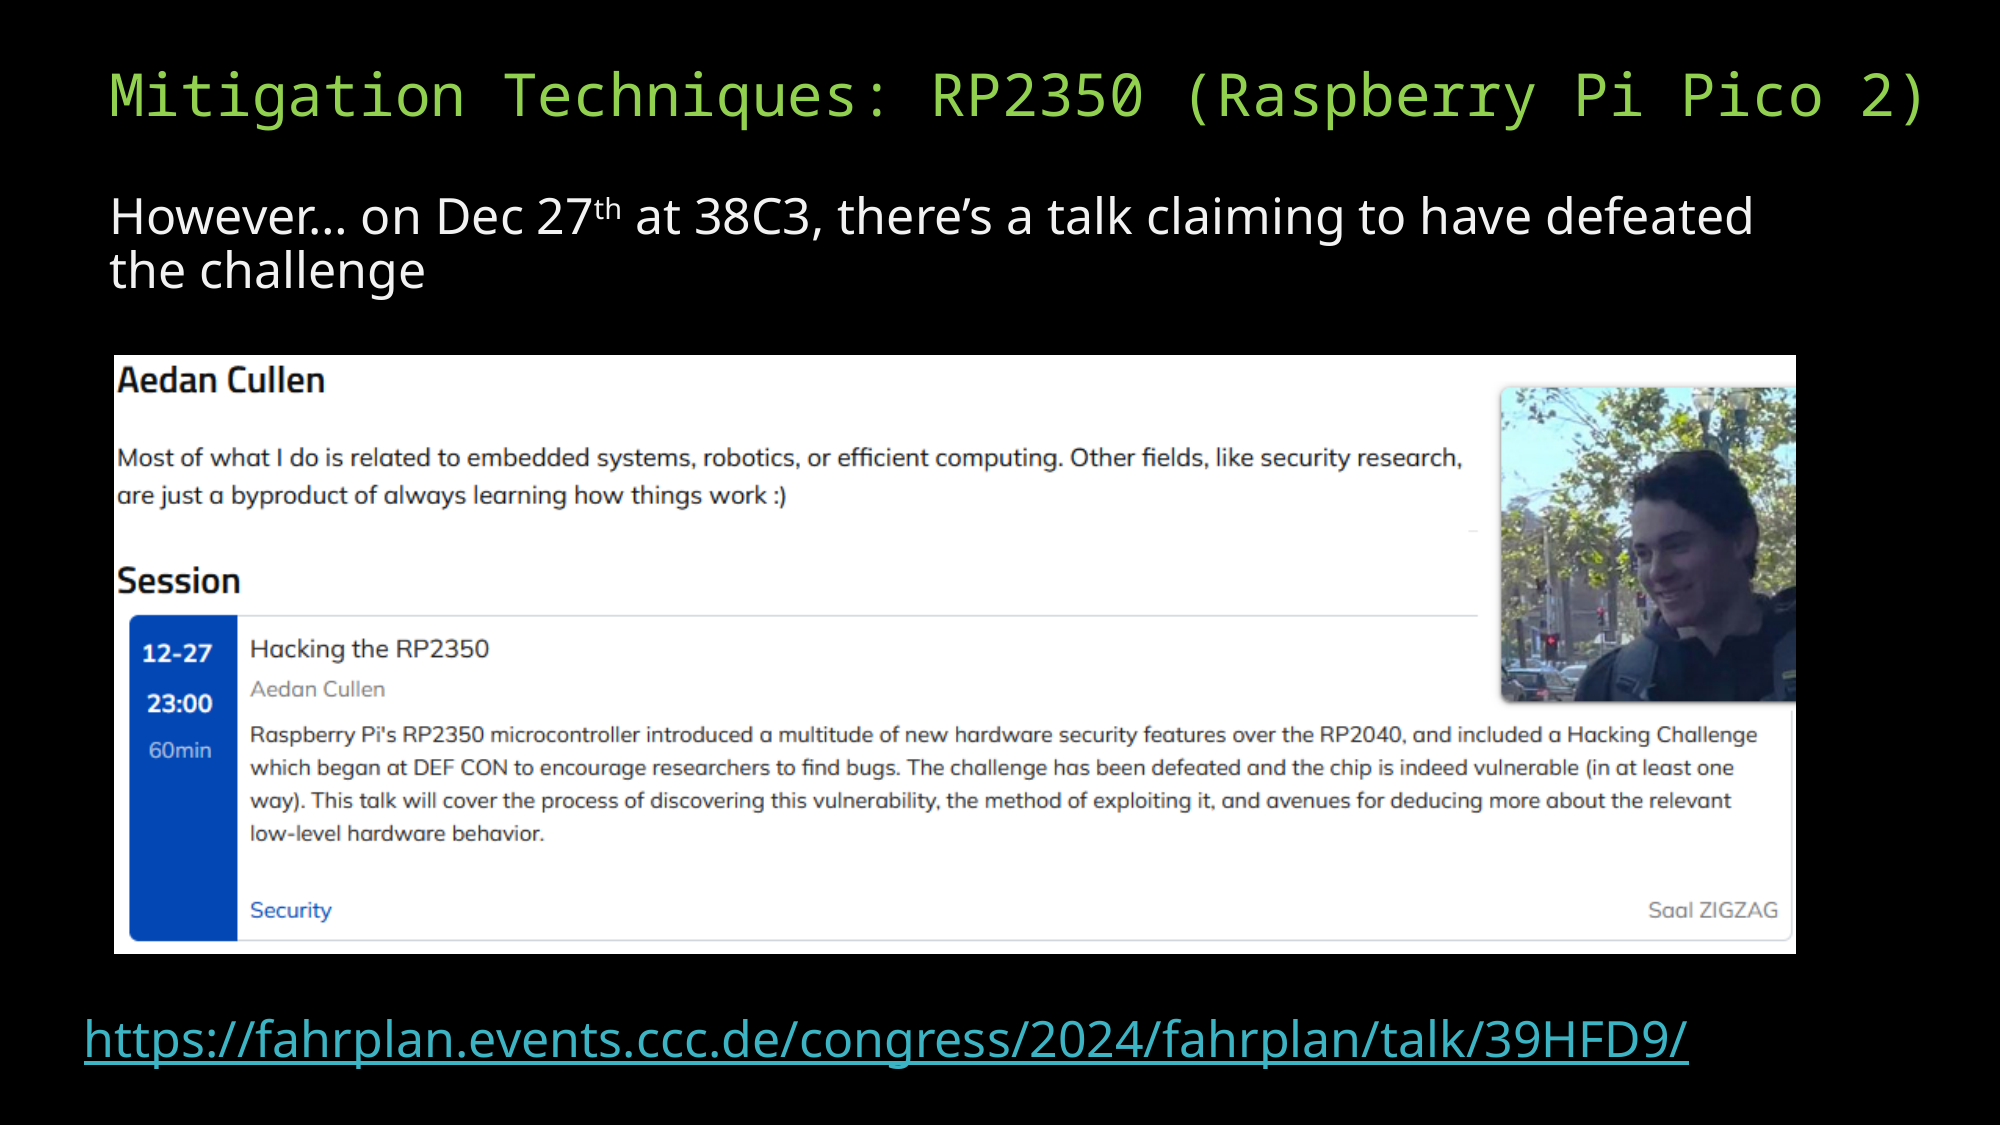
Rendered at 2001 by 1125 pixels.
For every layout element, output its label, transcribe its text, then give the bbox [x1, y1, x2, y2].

text_box https://fahrplan.events.ccc.de/congress/2024/fahrplan/talk/39HFD9/ [68, 982, 1780, 1095]
picture [114, 355, 1796, 955]
title Mitigation Techniques: RP2350 (Raspberry Pi Pico 2) [94, 42, 1957, 138]
list However… on Dec 27th at 38C3, there’s a talk claiming to have defeated the challenge [94, 162, 1851, 328]
